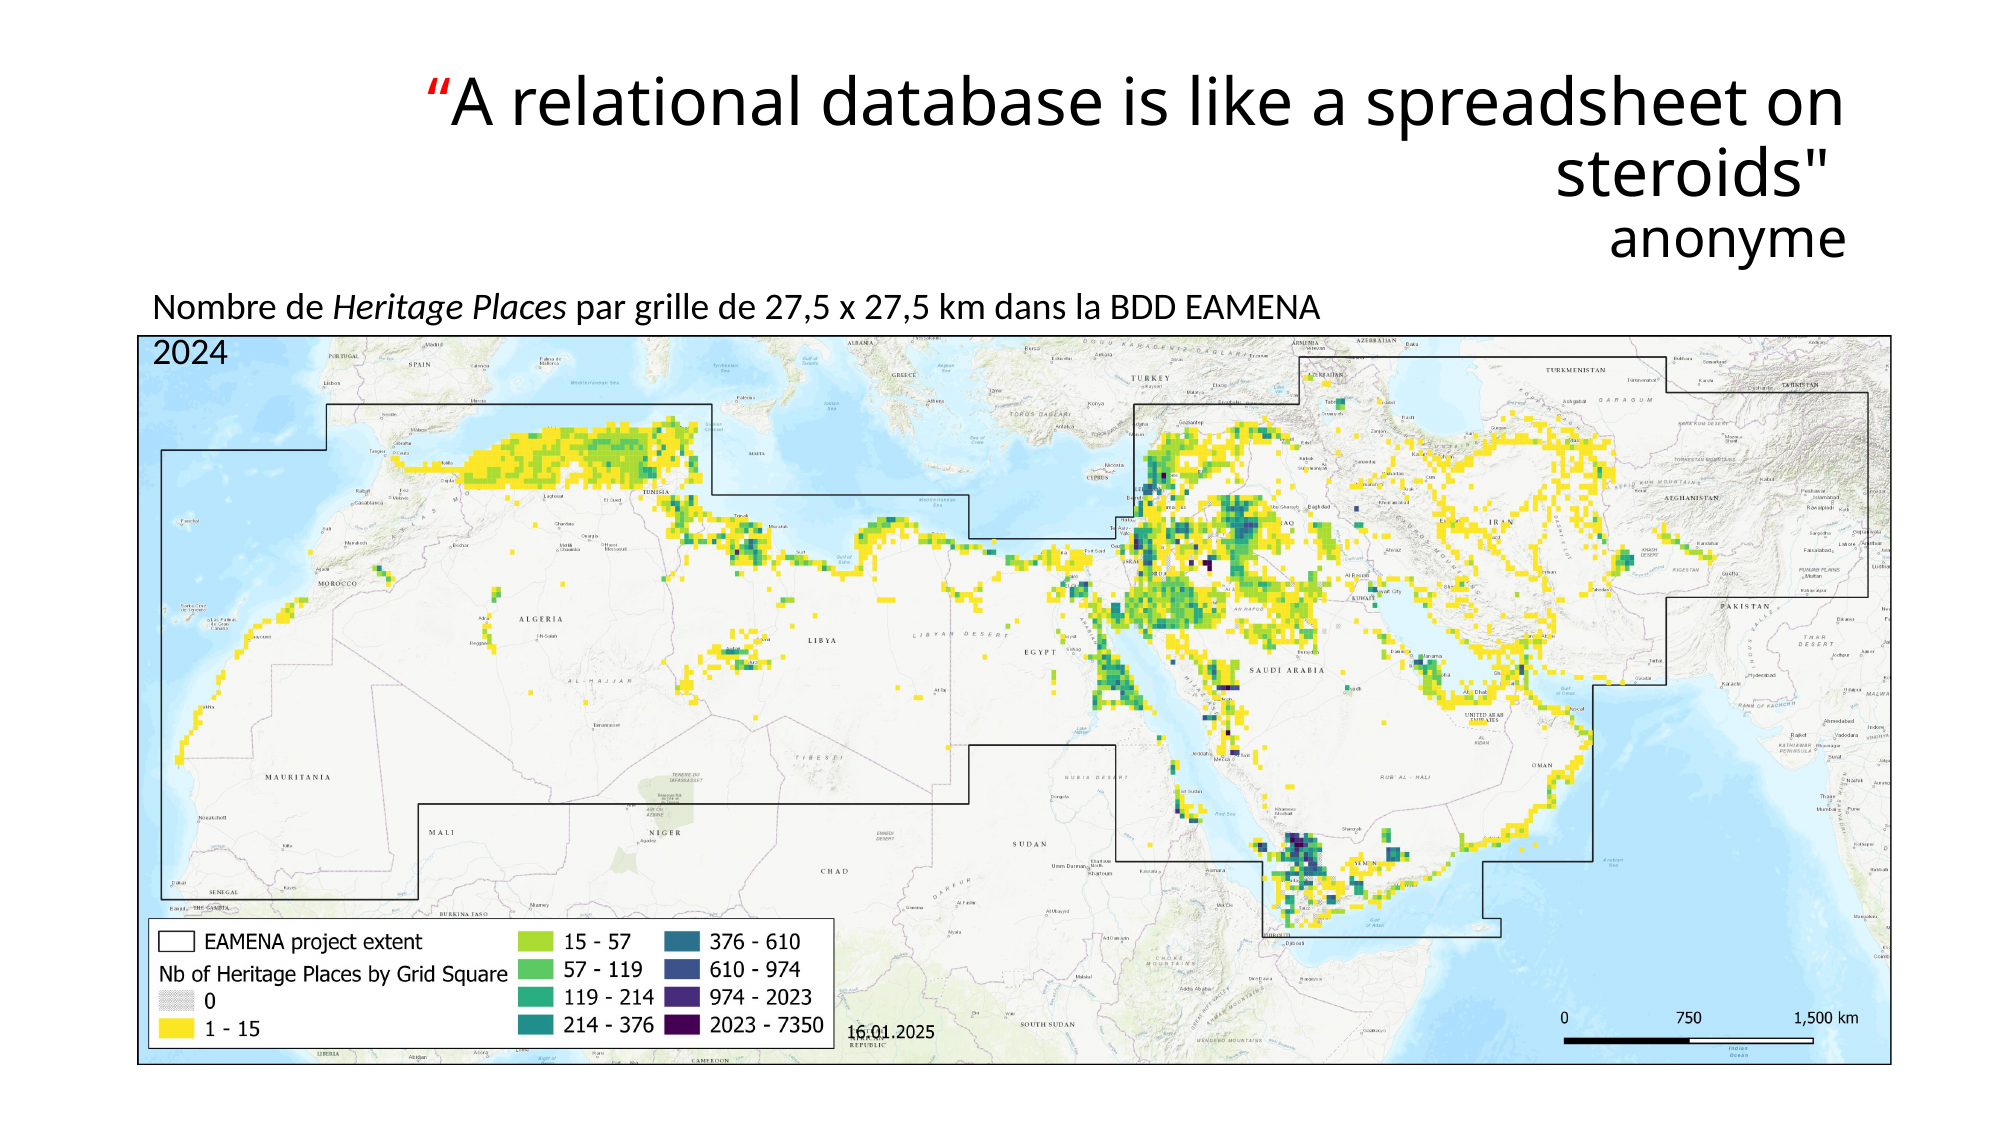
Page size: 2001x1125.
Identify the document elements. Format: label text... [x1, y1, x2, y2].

picture [137, 335, 1892, 1066]
title “A relational database is like a spreadsheet on steroids" anonyme [137, 59, 1863, 278]
text_box Nombre de Heritage Places par grille de 27,5 x 27,5 km dans la BDD EAMENA 2024 [137, 274, 1362, 335]
